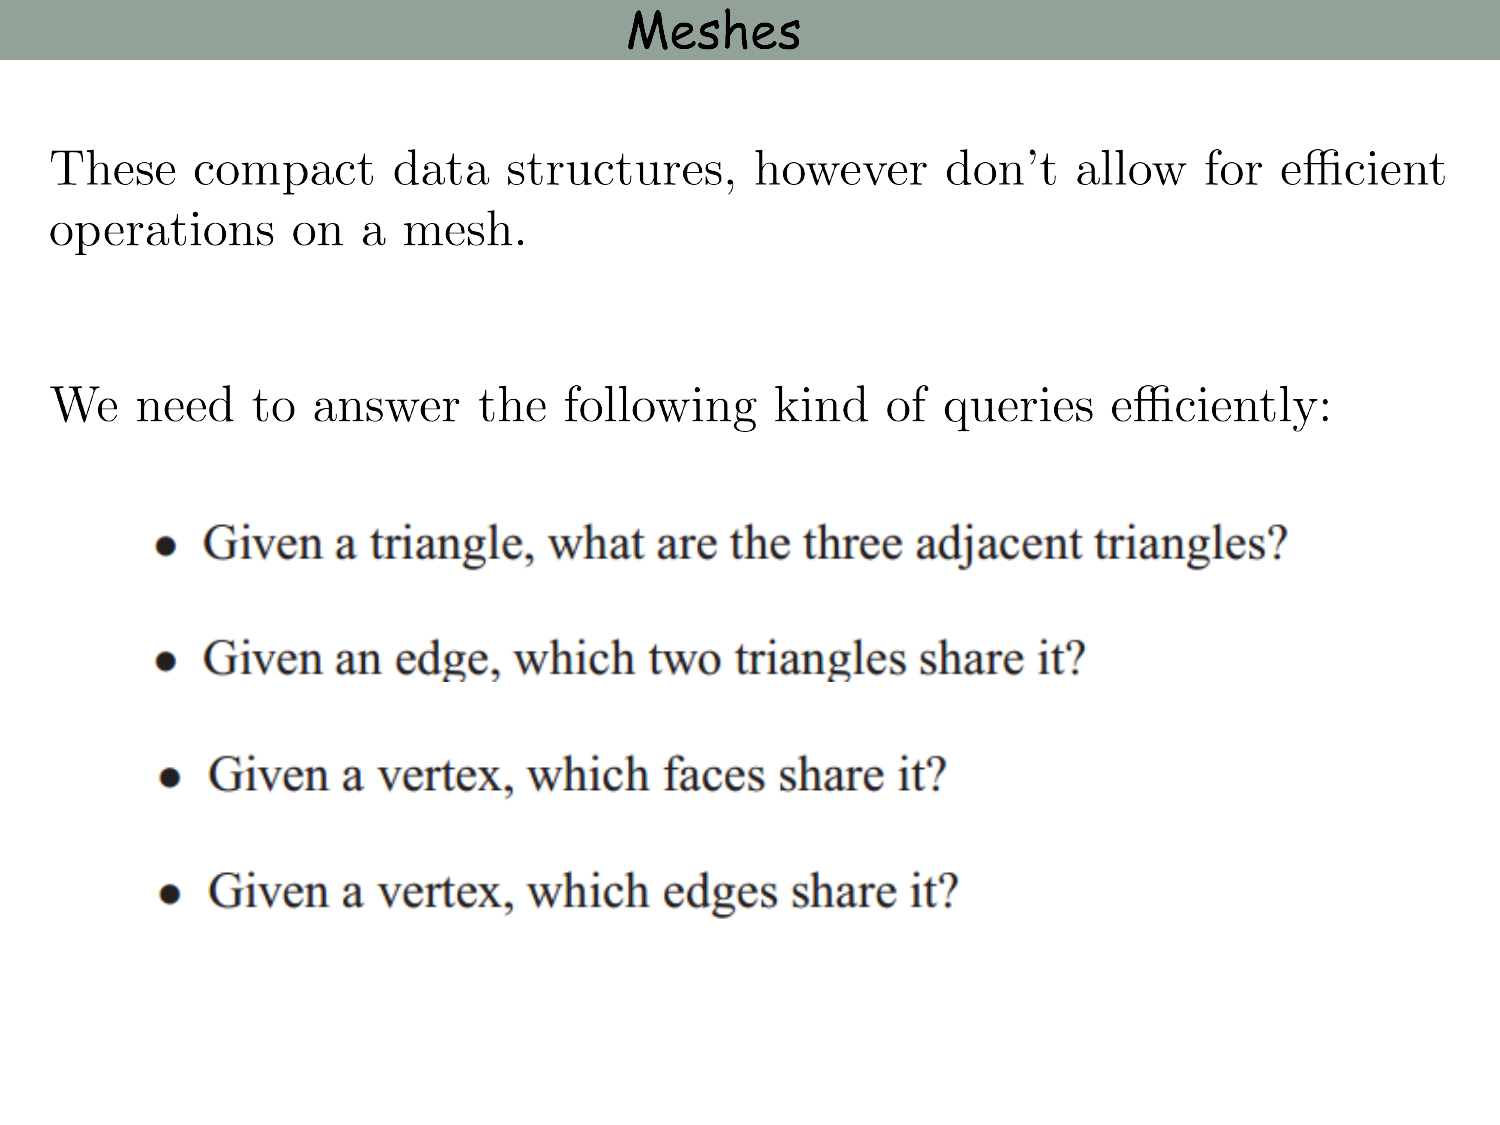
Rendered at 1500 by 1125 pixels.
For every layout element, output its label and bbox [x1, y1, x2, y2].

picture [49, 149, 1445, 256]
picture [627, 7, 801, 50]
picture [133, 493, 1295, 682]
picture [112, 724, 971, 938]
picture [49, 385, 1328, 432]
